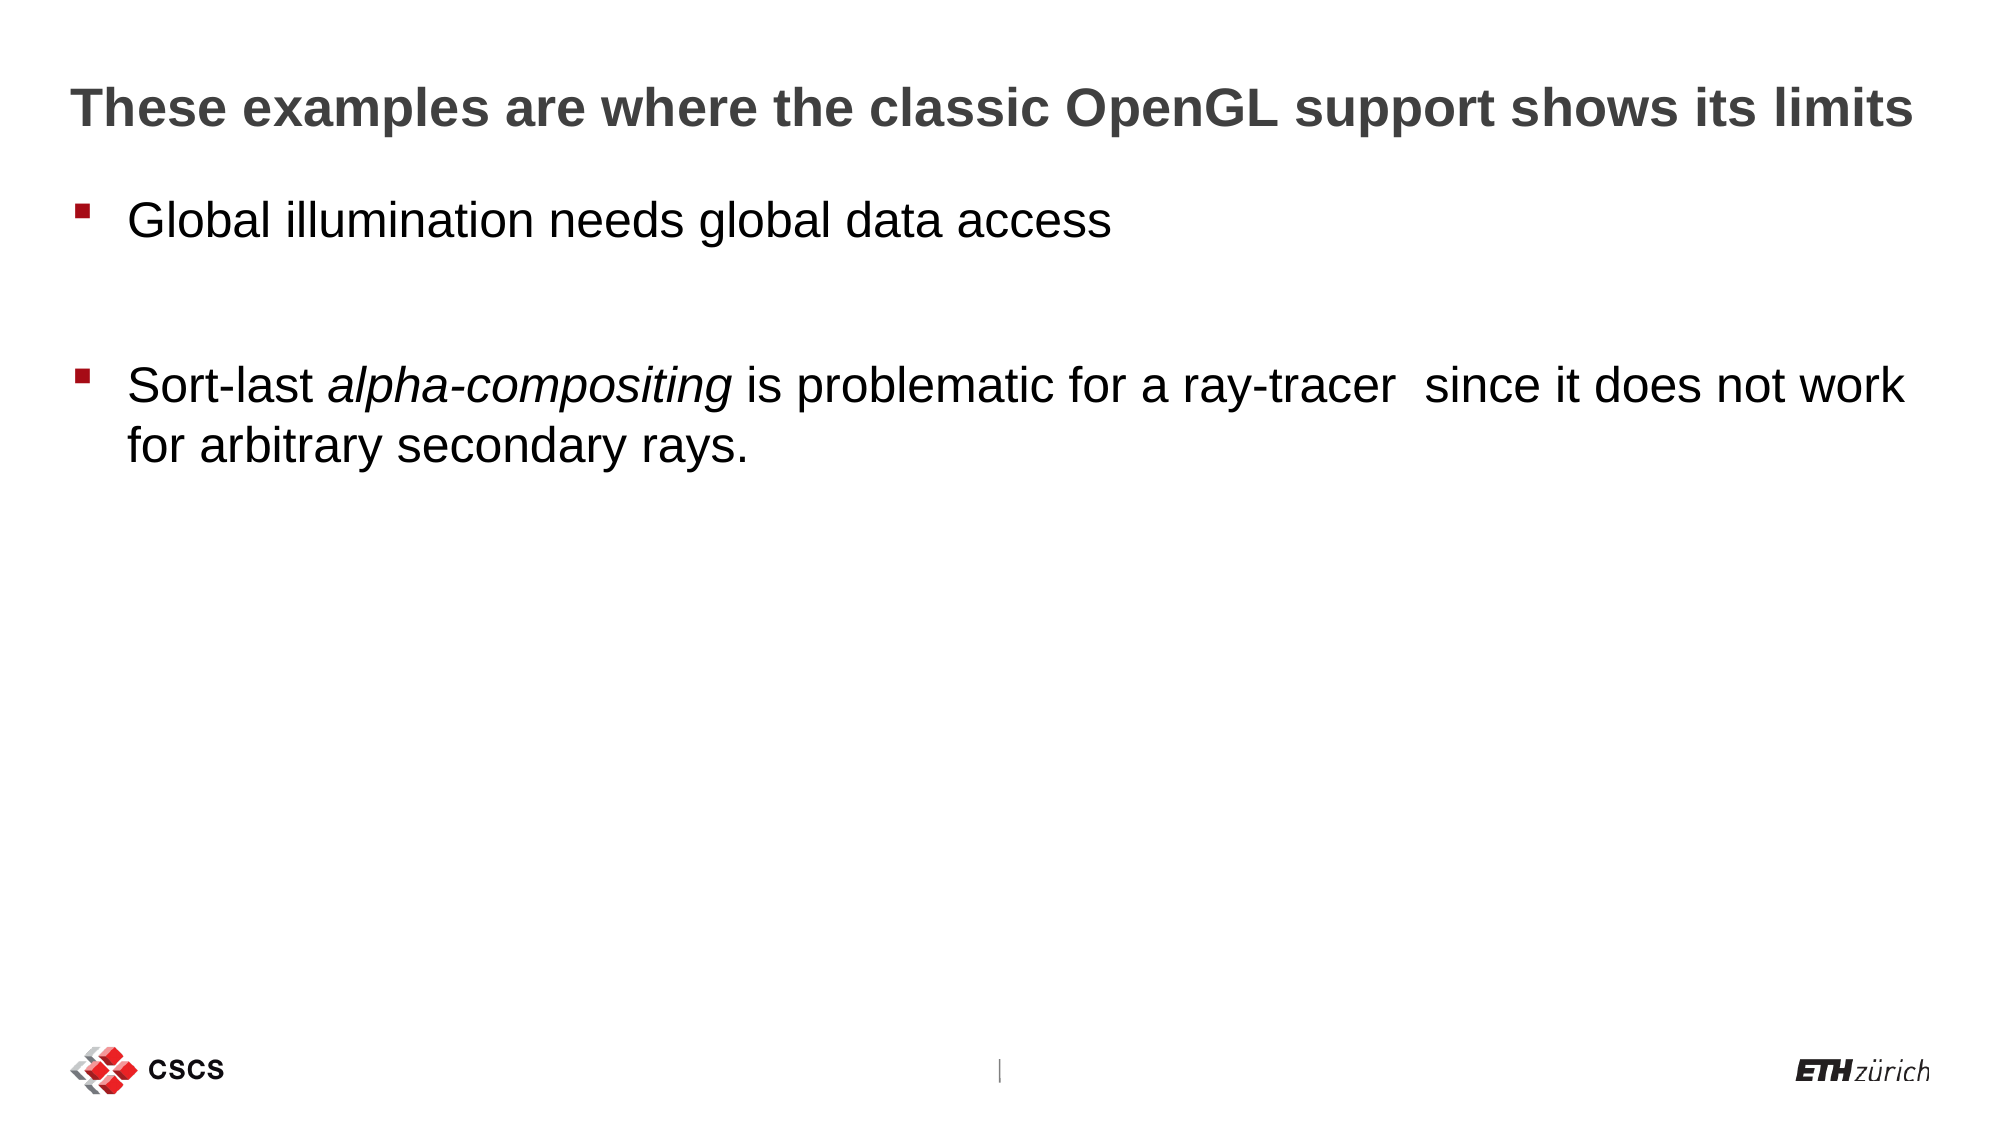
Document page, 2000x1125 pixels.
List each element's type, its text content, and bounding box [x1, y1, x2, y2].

text_box Global illumination needs global data access Sort-last alpha-compositing is problematic for a ray-tracer since it does not work for arbitrary secondary rays. [70, 178, 1929, 1022]
text_box These examples are where the classic OpenGL support shows its limits [70, 7, 1929, 149]
